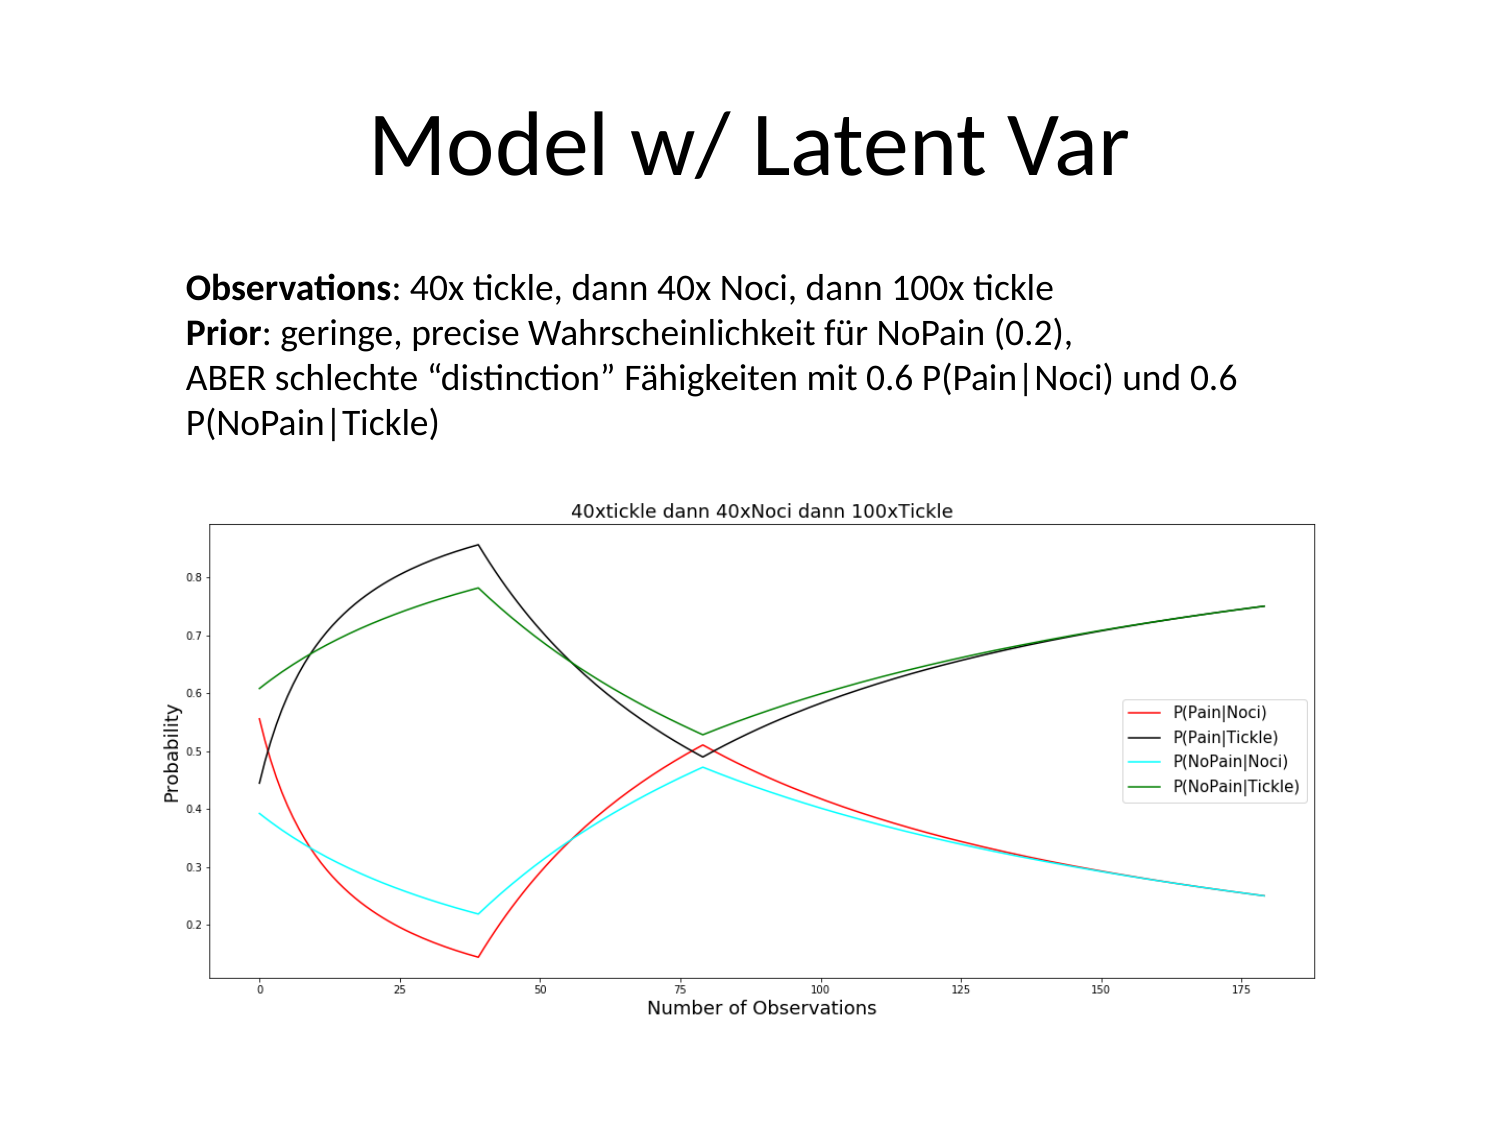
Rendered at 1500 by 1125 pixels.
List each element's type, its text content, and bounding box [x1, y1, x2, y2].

picture [31, 451, 1457, 1053]
title Model w/ Latent Var [75, 45, 1425, 233]
